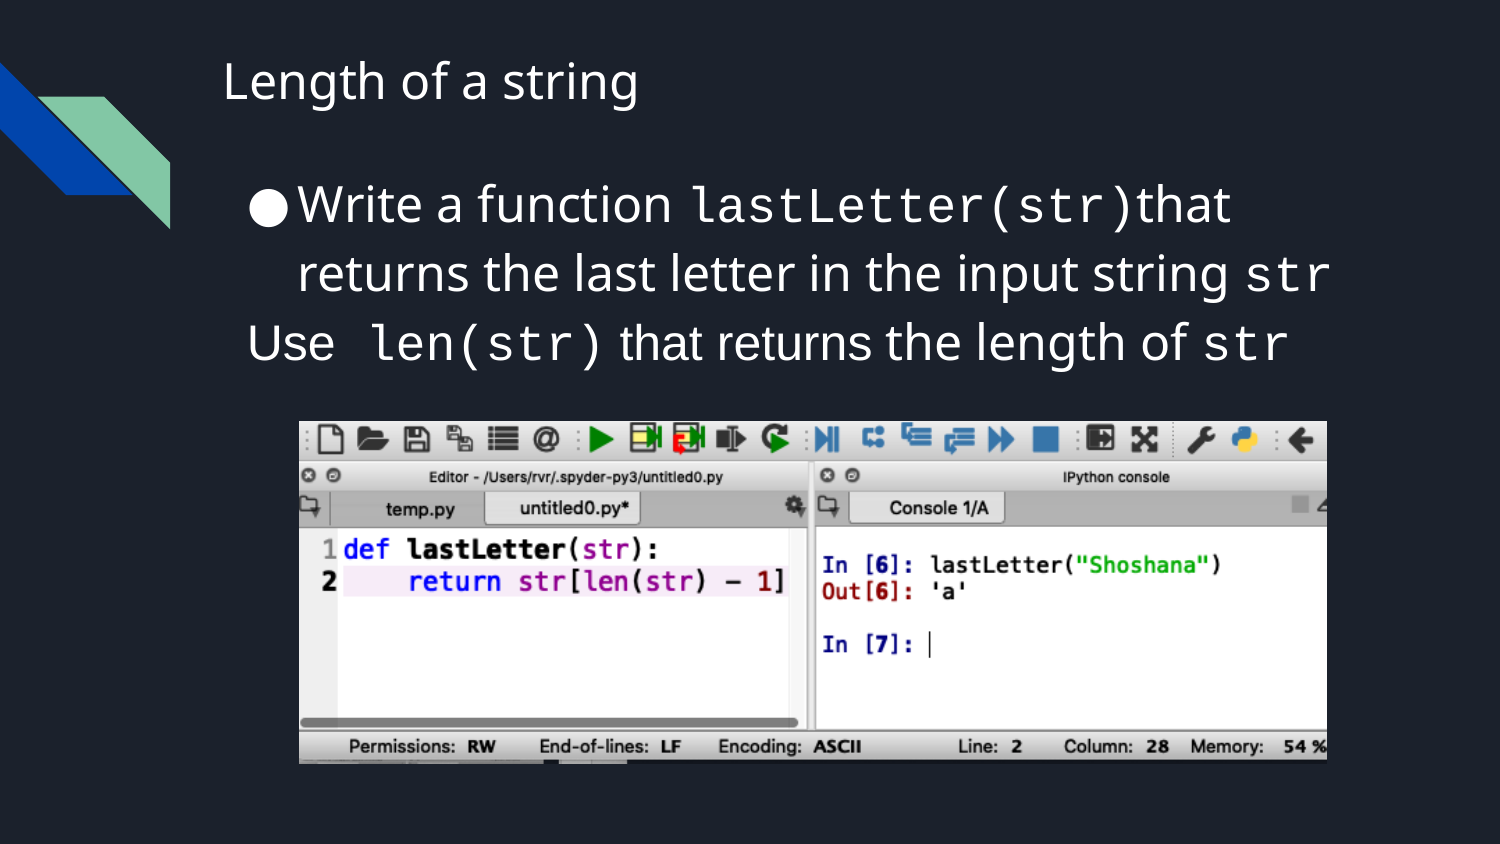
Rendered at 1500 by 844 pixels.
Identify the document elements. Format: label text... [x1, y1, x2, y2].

picture [299, 421, 1327, 765]
list Write a function lastLetter(str)that returns the last letter in the input string str Use len(str) that returns the length of str [207, 148, 1363, 514]
title Length of a string [207, 34, 1363, 148]
